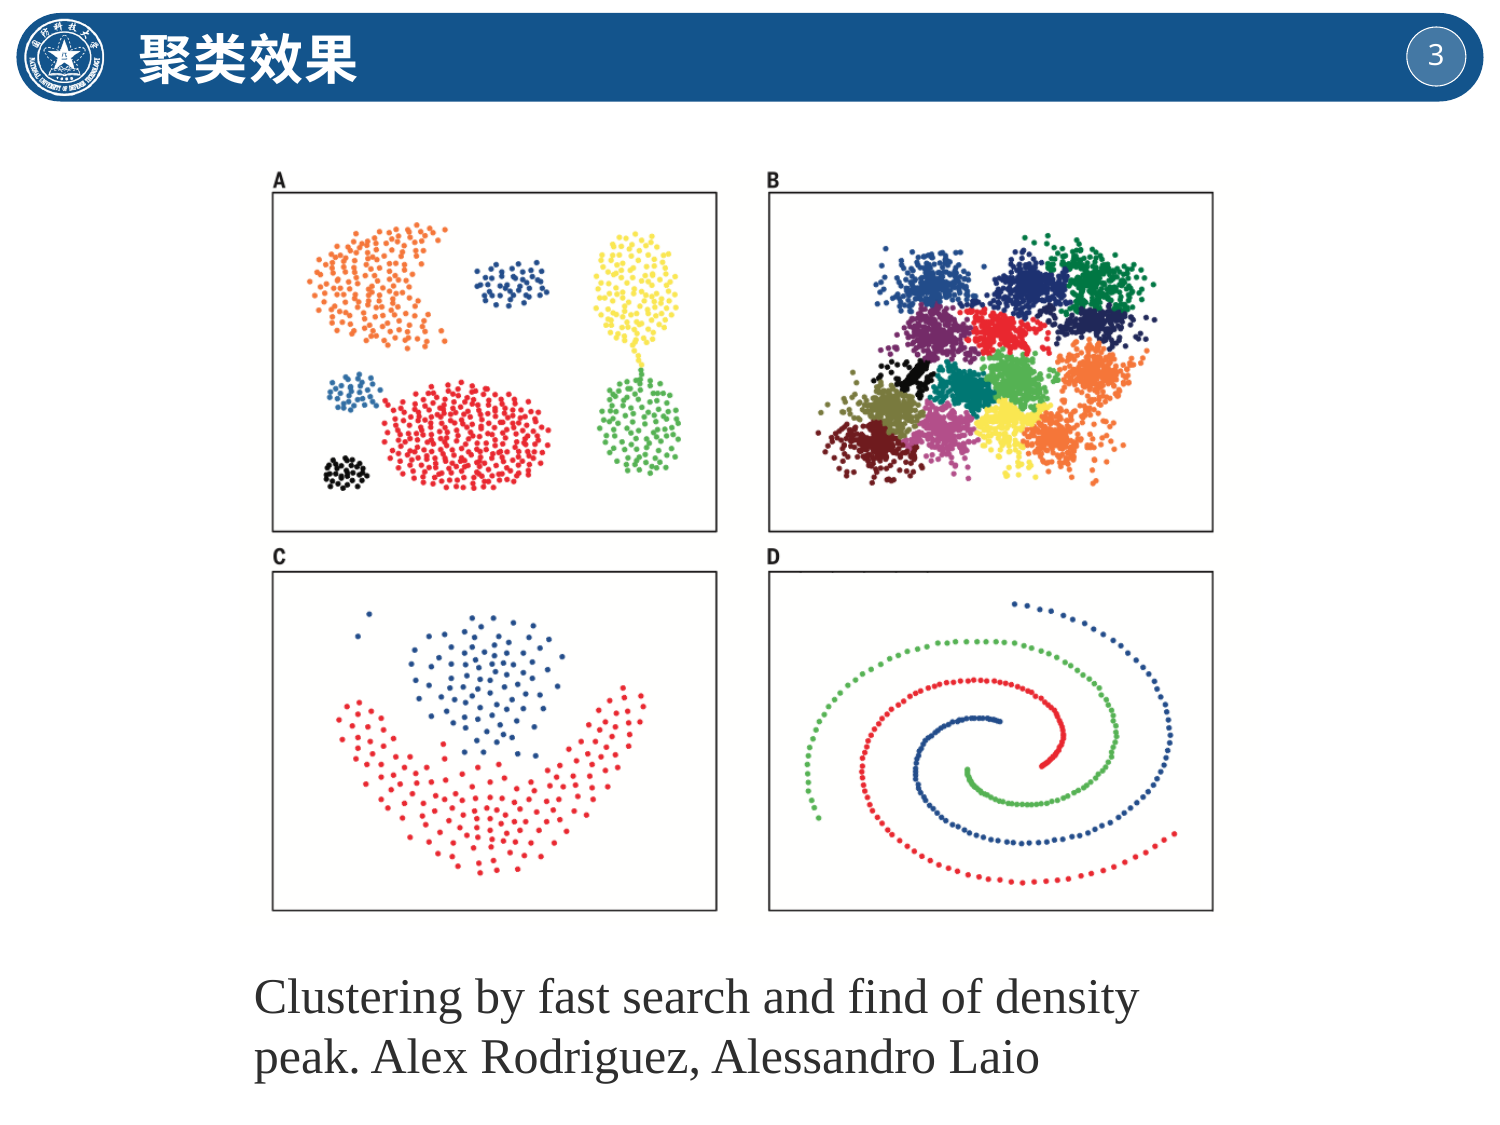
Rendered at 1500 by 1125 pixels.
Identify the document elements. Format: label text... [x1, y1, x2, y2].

text_box Clustering by fast search and find of density peak. Alex Rodriguez, Alessandro Laio [239, 956, 1261, 1091]
picture [238, 165, 1261, 926]
picture [16, 9, 111, 104]
title 聚类效果 [124, 17, 1237, 221]
